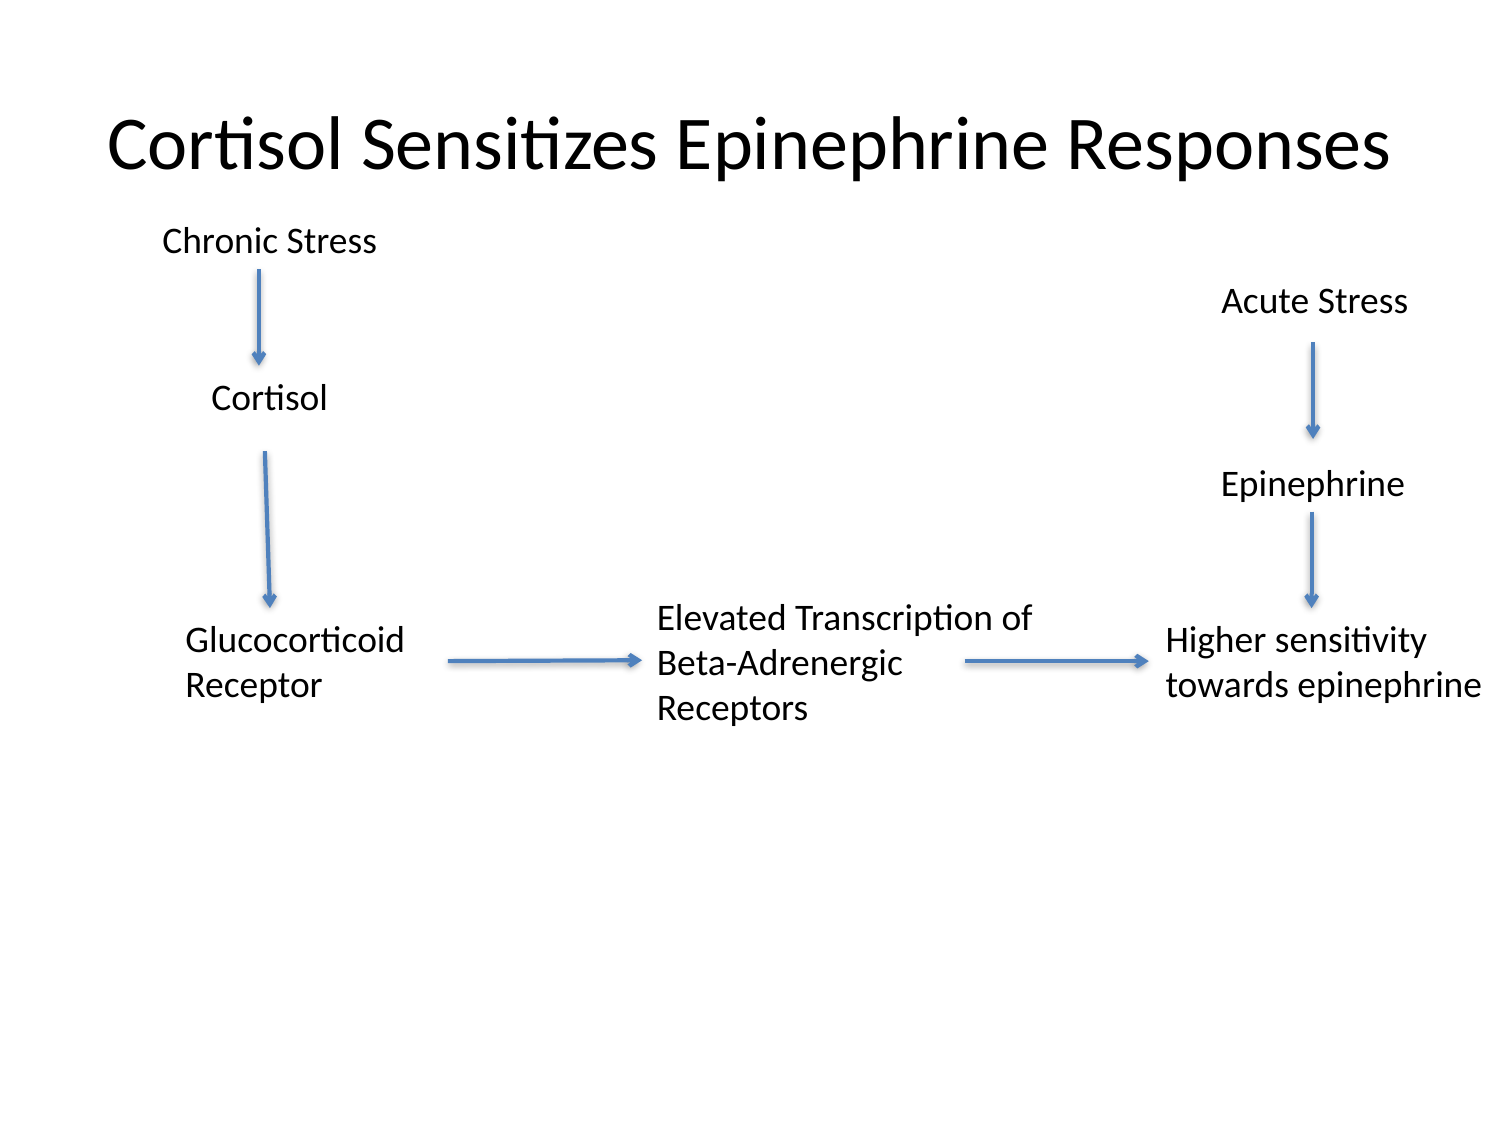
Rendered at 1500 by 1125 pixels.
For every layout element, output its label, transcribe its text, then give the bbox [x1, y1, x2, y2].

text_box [264, 450, 271, 609]
text_box Glucocorticoid Receptor [170, 608, 421, 713]
text_box Epinephrine [1206, 451, 1421, 511]
title Cortisol Sensitizes Epinephrine Responses [75, 45, 1425, 233]
text_box Cortisol [196, 365, 344, 426]
text_box Acute Stress [1206, 269, 1424, 329]
text_box Elevated Transcription of Beta-Adrenergic Receptors [642, 585, 1049, 736]
text_box Higher sensitivity towards epinephrine [1150, 608, 1498, 713]
text_box Chronic Stress [147, 208, 393, 268]
